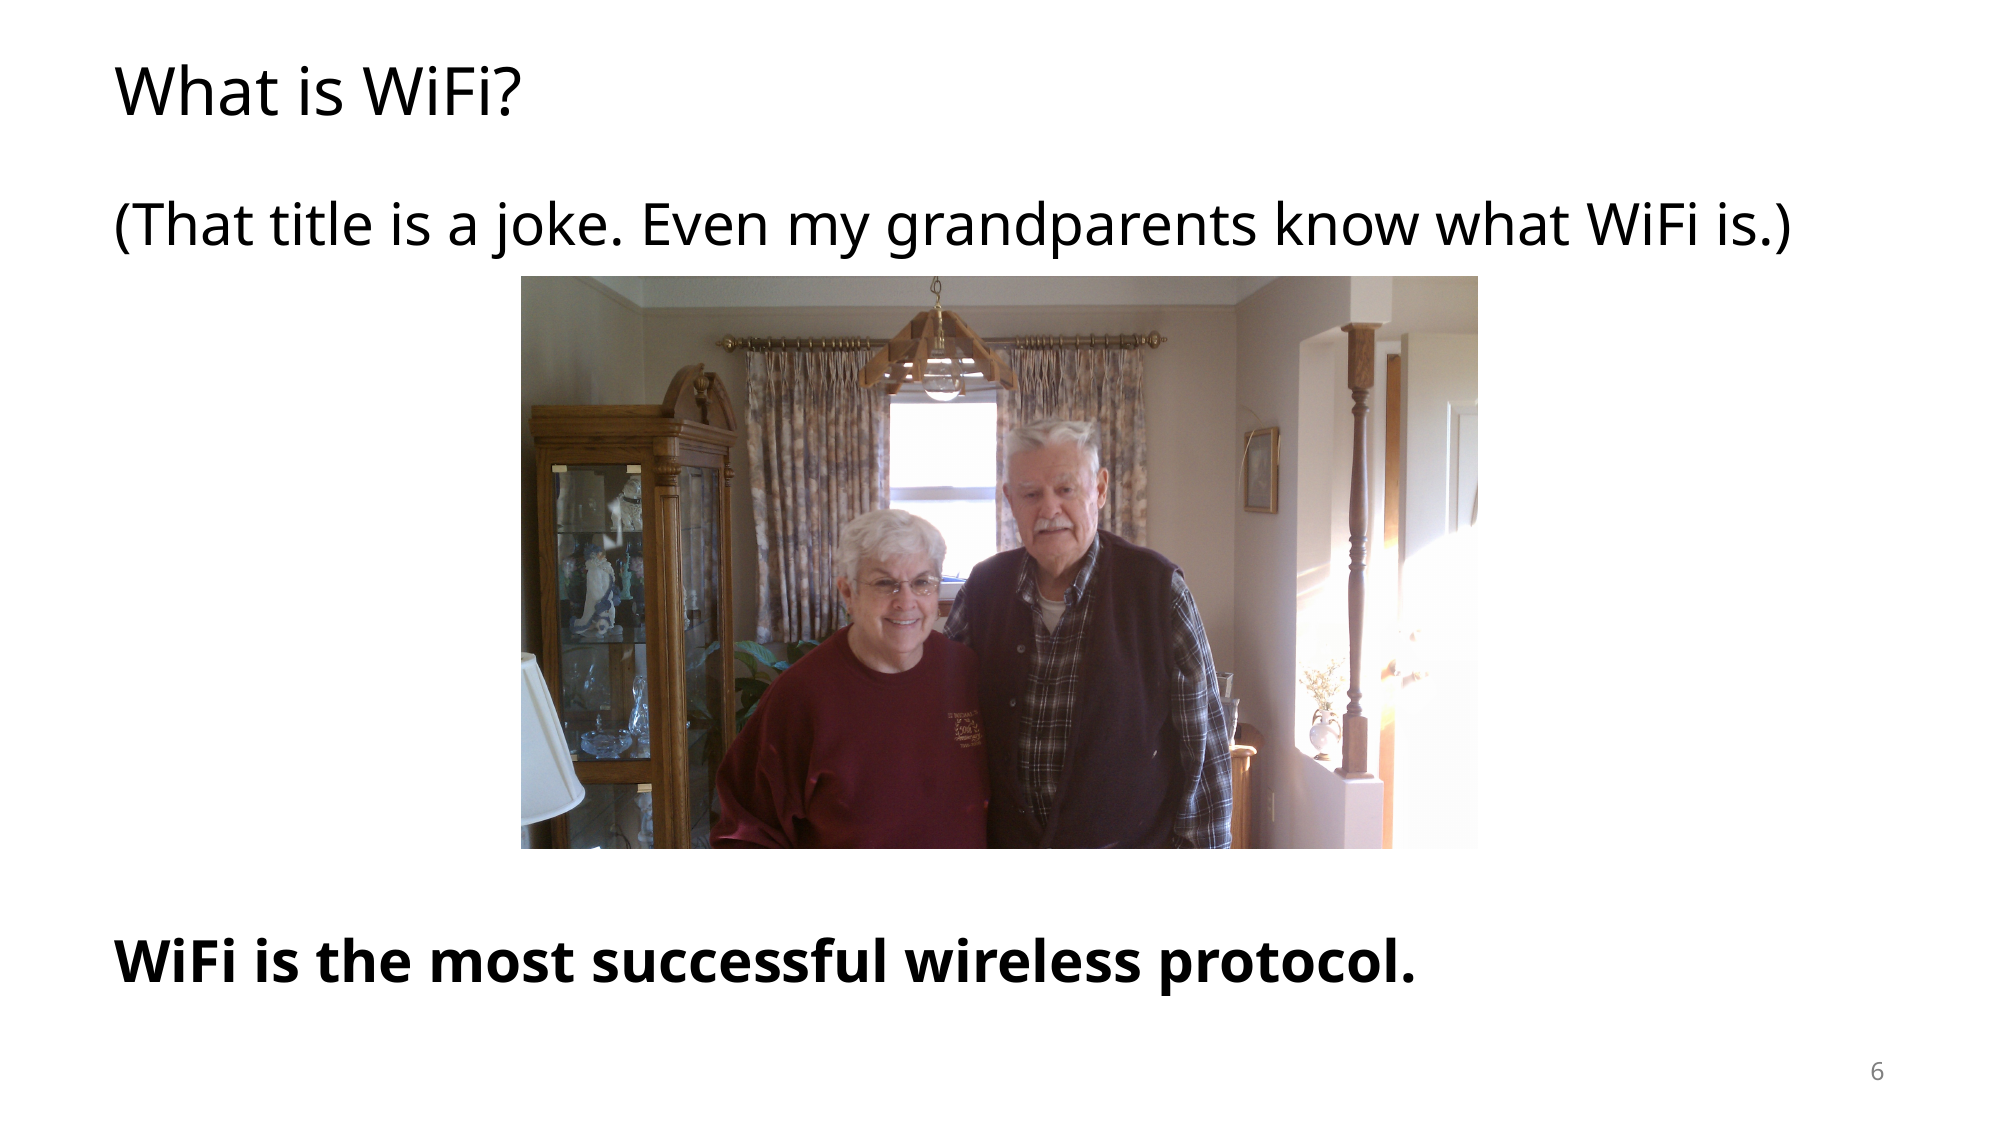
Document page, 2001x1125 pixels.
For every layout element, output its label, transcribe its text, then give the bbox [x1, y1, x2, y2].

slide_number 6 [1749, 1042, 1900, 1103]
title What is WiFi? [99, 37, 1900, 150]
list (That title is a joke. Even my grandparents know what WiFi is.) WiFi is the most successful wireless protocol. [99, 187, 1900, 1013]
picture [521, 276, 1478, 849]
